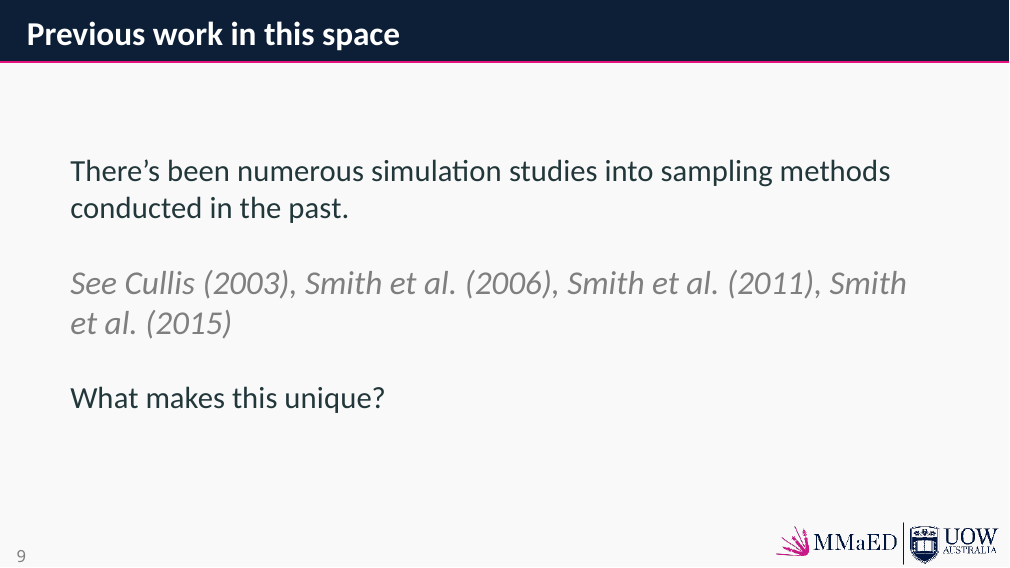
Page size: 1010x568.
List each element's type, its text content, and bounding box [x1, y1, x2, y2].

title Previous work in this space [26, 12, 983, 53]
picture [766, 520, 1009, 568]
slide_number 9 [8, 545, 43, 566]
list There’s been numerous simulation studies into sampling methods conducted in the past. See Cullis (2003), Smith et al. (2006), Smith et al. (2011), Smith et al. (2015) What makes this unique? [70, 150, 939, 417]
